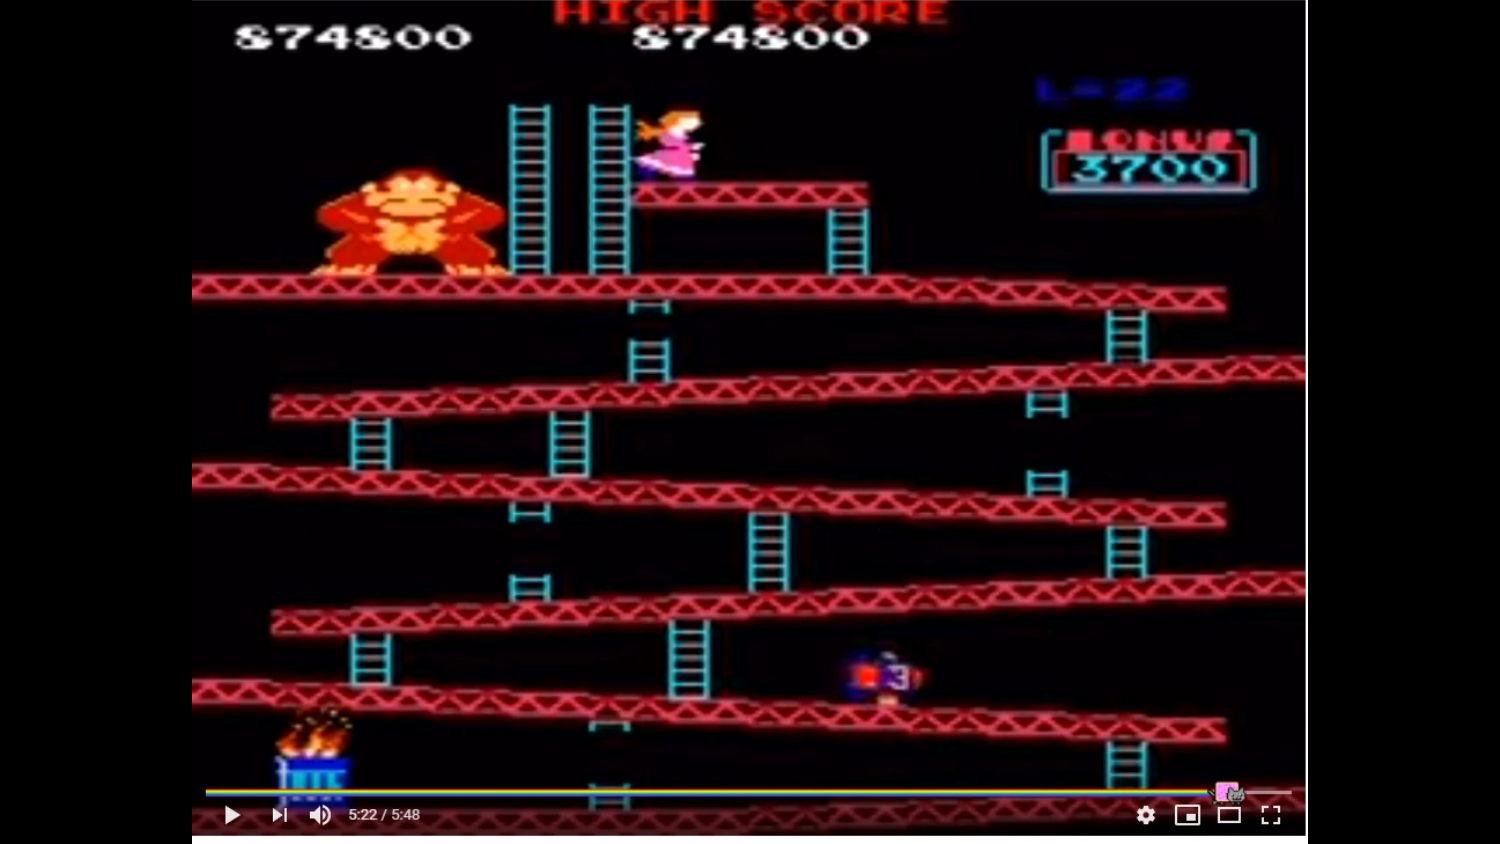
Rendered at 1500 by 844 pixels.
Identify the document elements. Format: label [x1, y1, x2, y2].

picture [192, 0, 1308, 844]
